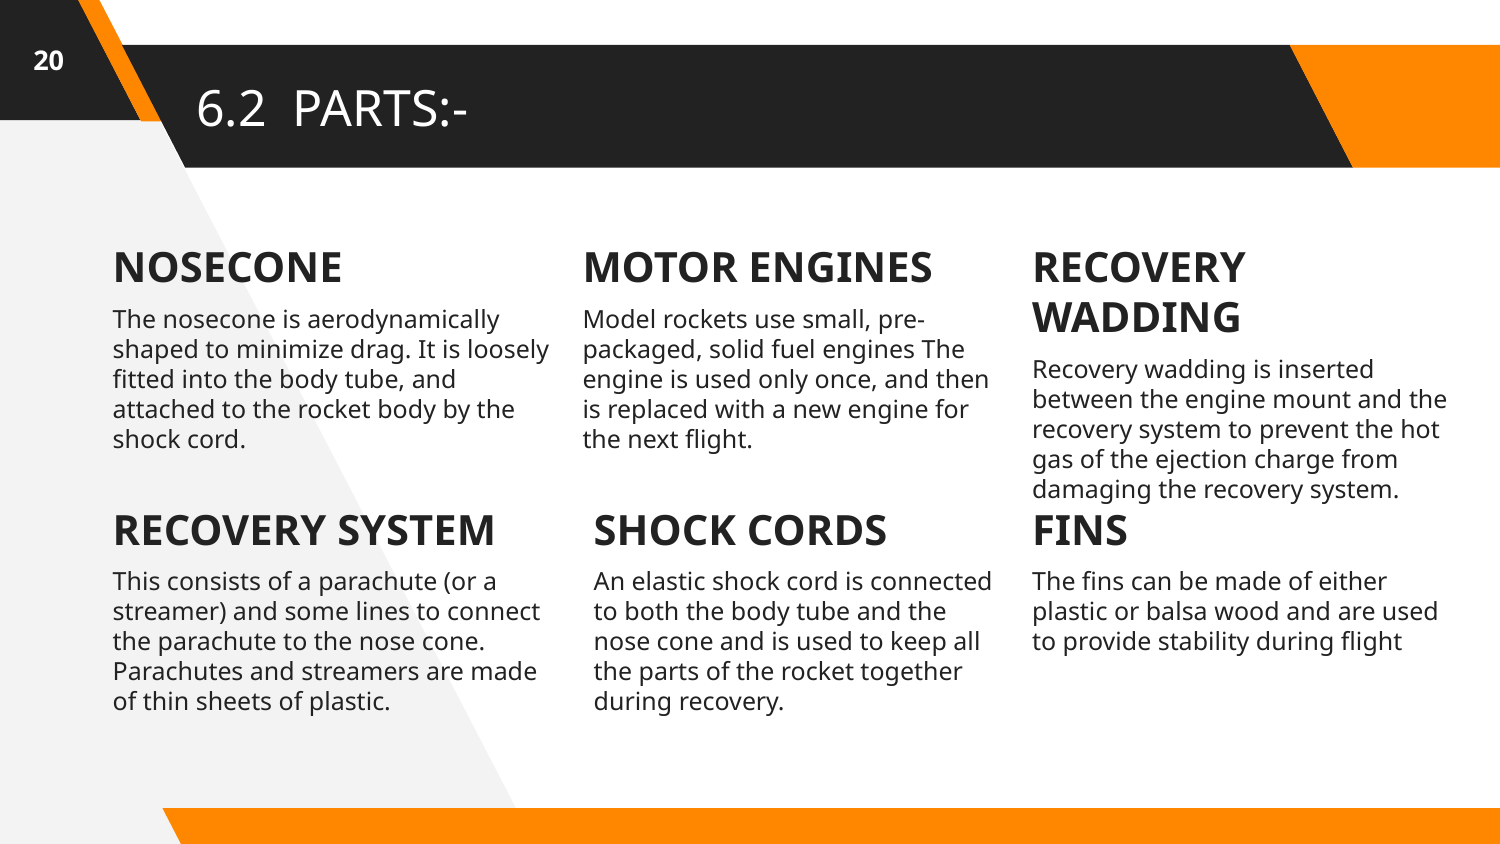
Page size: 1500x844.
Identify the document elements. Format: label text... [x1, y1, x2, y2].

list RECOVERY WADDING Recovery wadding is inserted between the engine mount and the recovery system to prevent the hot gas of the ejection charge from damaging the recovery system. [1016, 225, 1467, 488]
list SHOCK CORDS An elastic shock cord is connected to both the body tube and the nose cone and is used to keep all the parts of the rocket together during recovery. [578, 488, 1016, 759]
list RECOVERY SYSTEM This consists of a parachute (or a streamer) and some lines to connect the parachute to the nose cone. Parachutes and streamers are made of thin sheets of plastic. [97, 488, 568, 759]
title 6.2 PARTS:- [181, 45, 1285, 169]
list MOTOR ENGINES Model rockets use small, pre-packaged, solid fuel engines The engine is used only once, and then is replaced with a new engine for the next flight. [567, 225, 1016, 496]
list NOSECONE The nosecone is aerodynamically shaped to minimize drag. It is loosely fitted into the body tube, and attached to the rocket body by the shock cord. [97, 225, 567, 488]
slide_number 20 [0, 0, 98, 121]
list FINS The fins can be made of either plastic or balsa wood and are used to provide stability during flight [1016, 488, 1467, 759]
